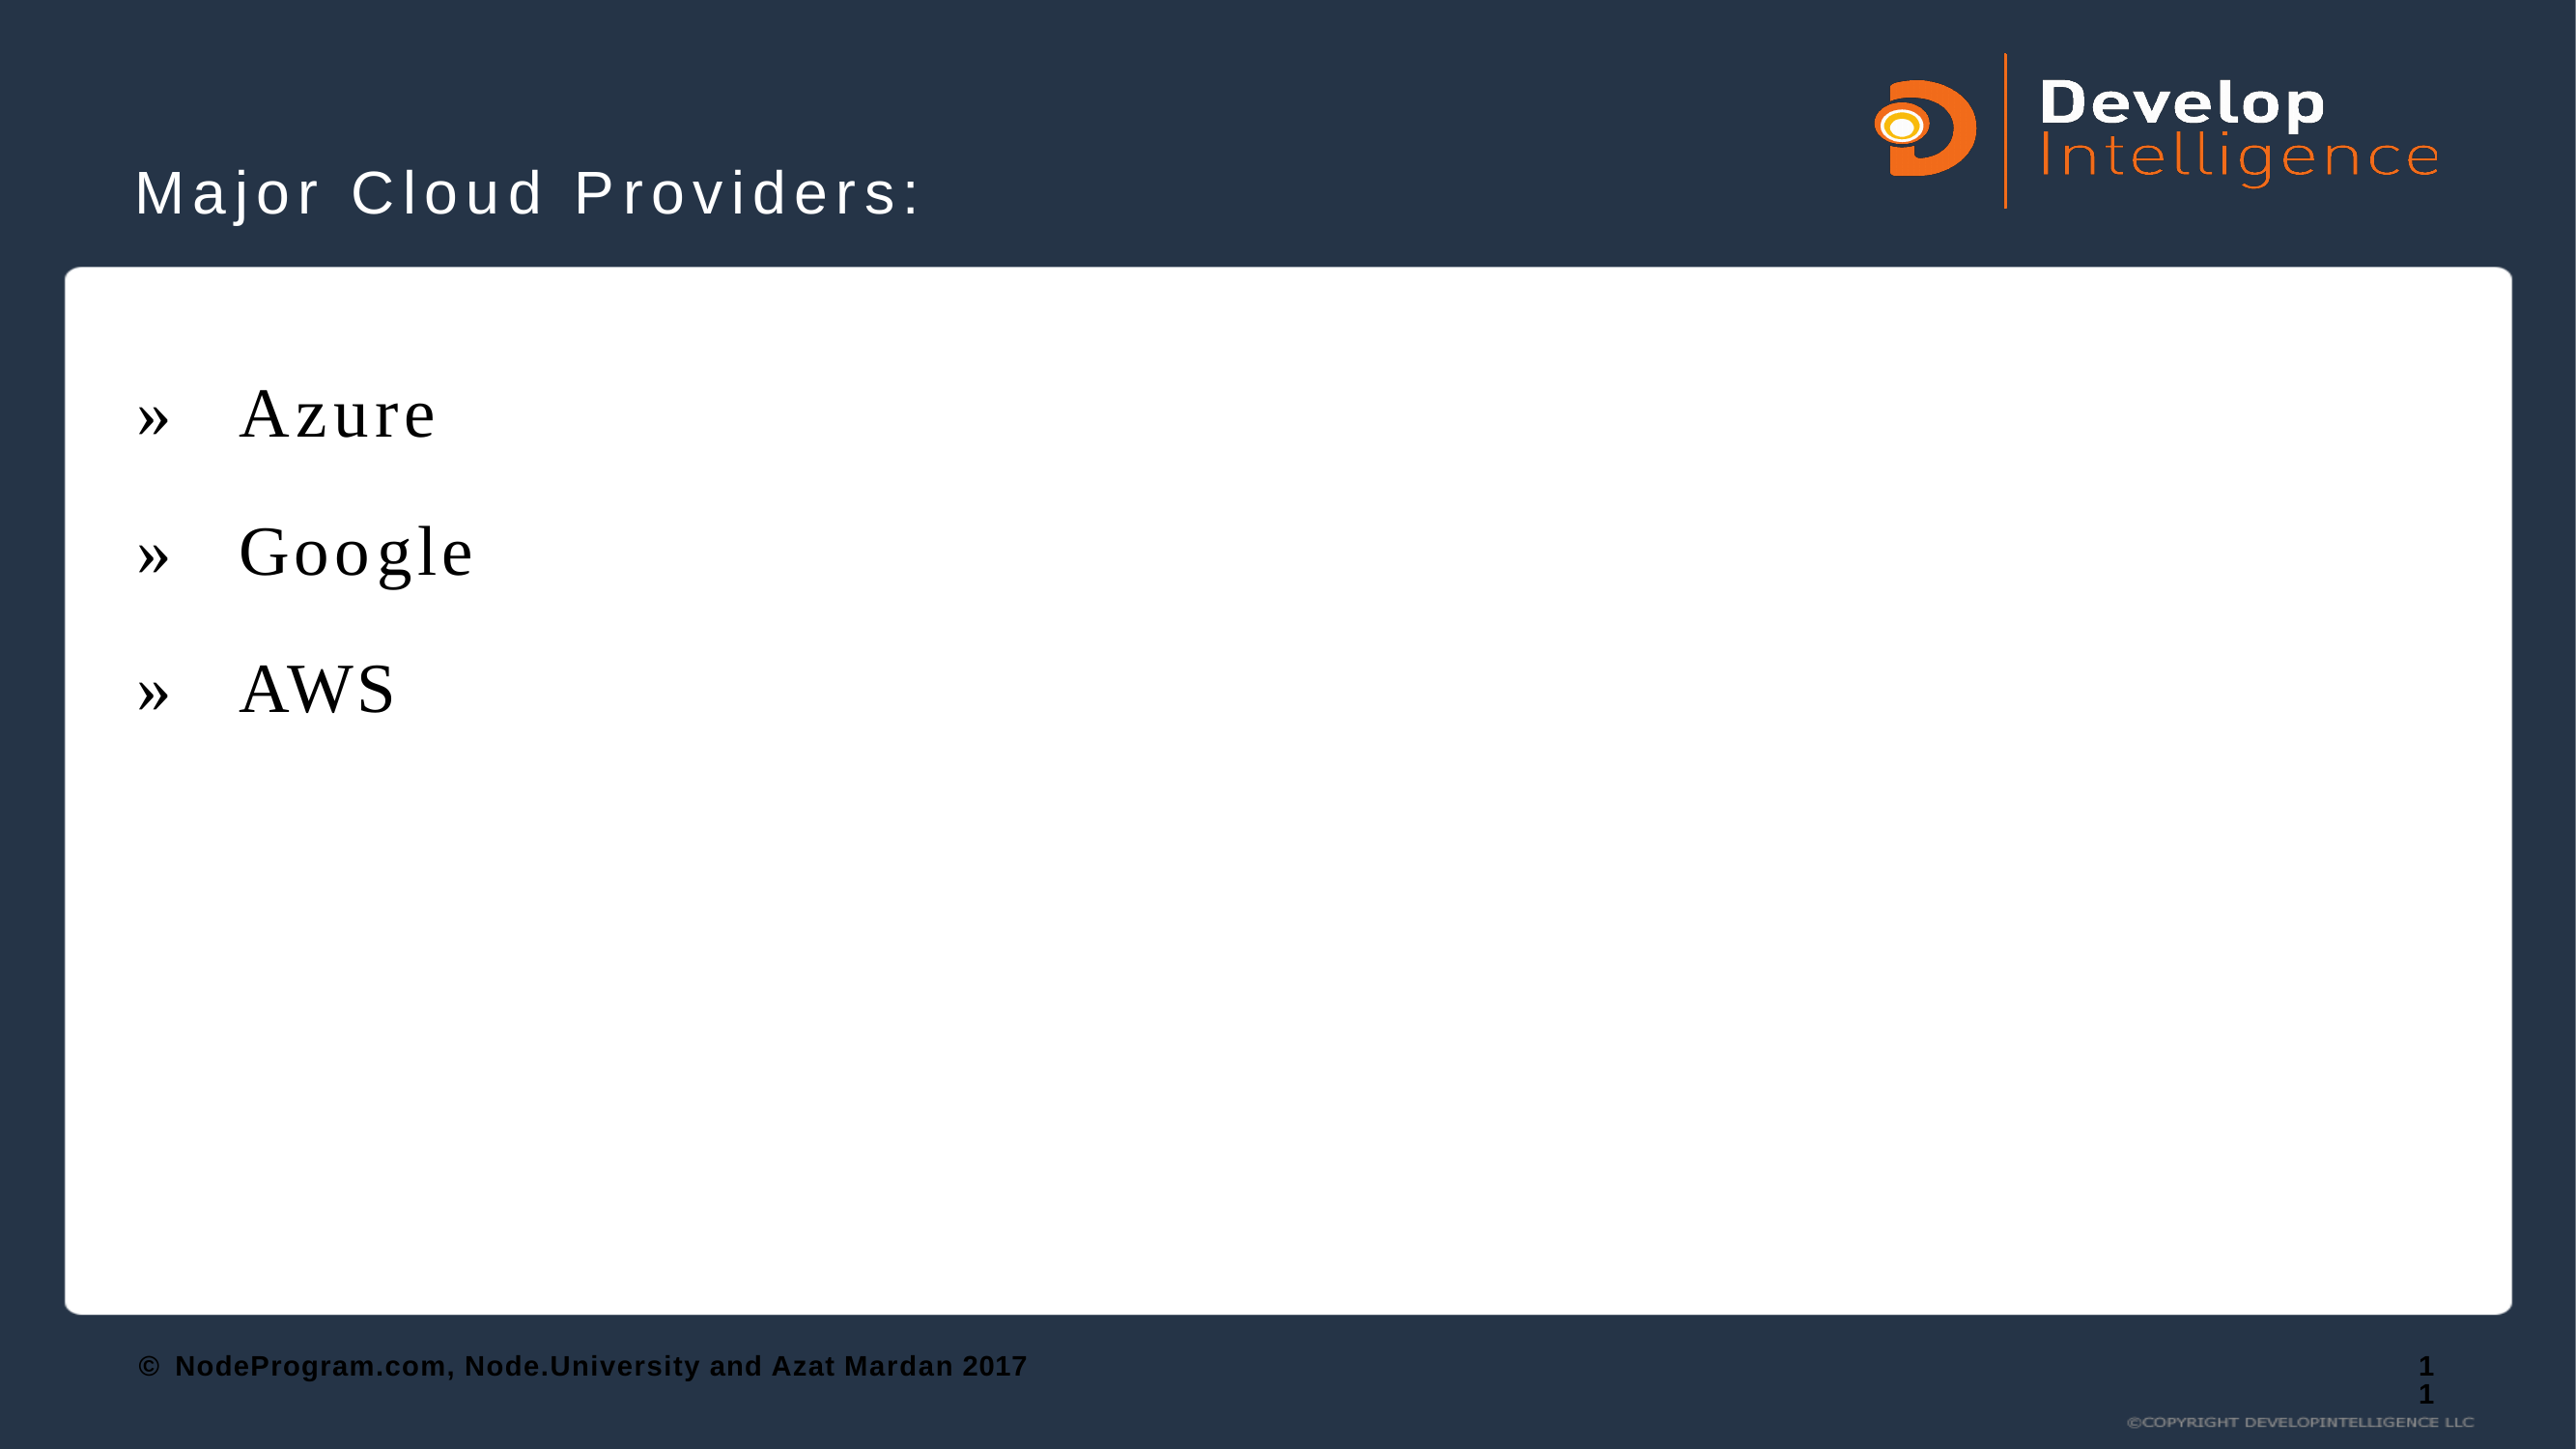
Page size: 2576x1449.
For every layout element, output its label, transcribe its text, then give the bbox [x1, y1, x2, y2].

footer © NodeProgram.com, Node.University and Azat Mardan 2017 [136, 1347, 1034, 1449]
slide_number 11 [2383, 1347, 2442, 1449]
picture [0, 0, 2576, 1449]
text_box » Azure » Google » AWS [134, 364, 482, 727]
title Major Cloud Providers: [132, 67, 1723, 312]
